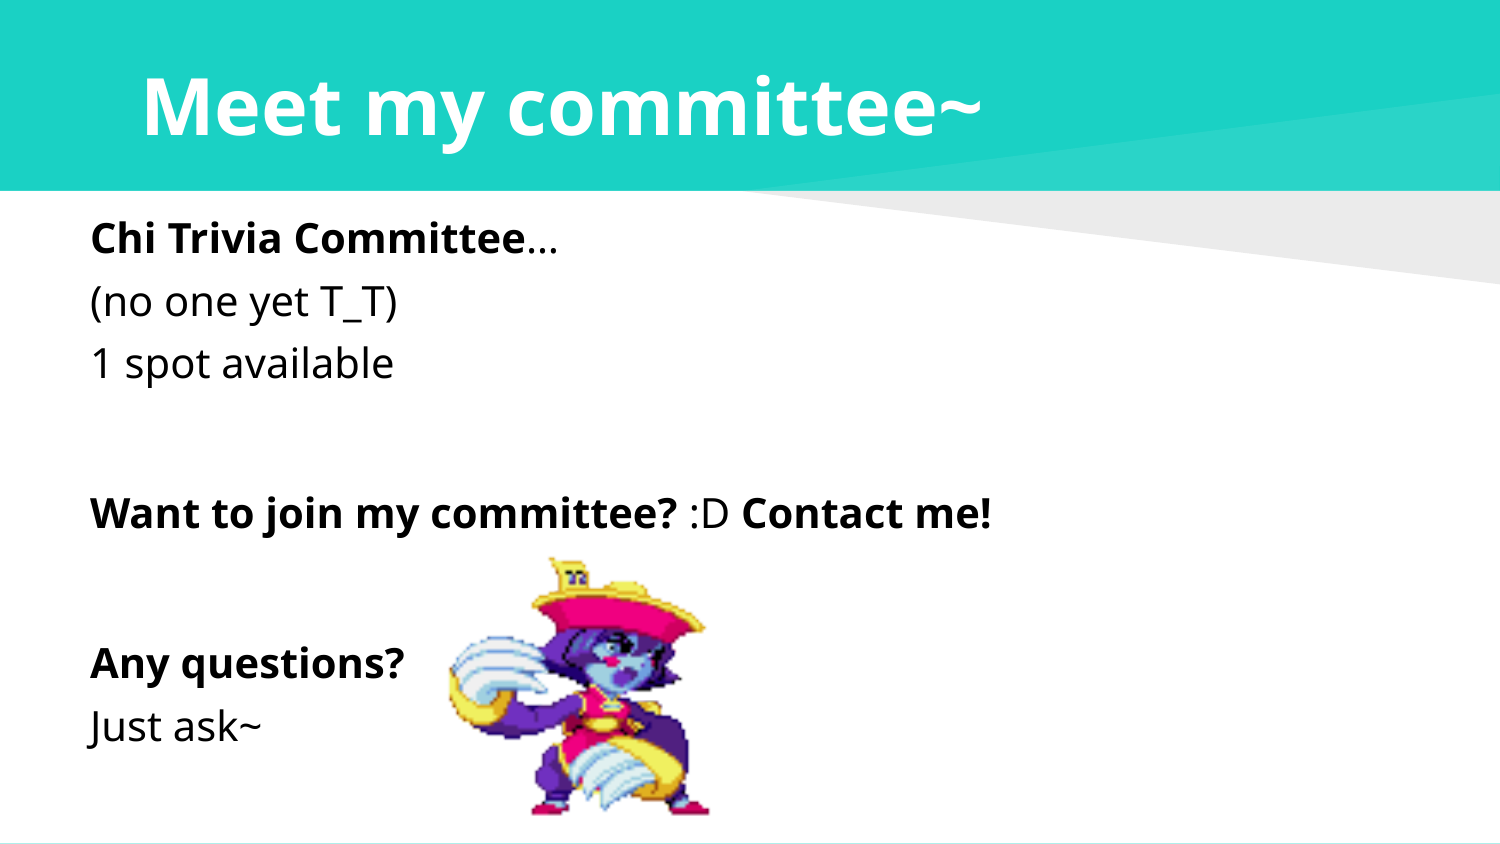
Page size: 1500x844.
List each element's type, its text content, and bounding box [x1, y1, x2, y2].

picture [433, 517, 1336, 834]
title Meet my committee~ [75, 33, 1425, 175]
list Chi Trivia Committee… (no one yet T_T) 1 spot available Want to join my committee? :D Contact me! Any questions? Just ask~ [75, 196, 1425, 808]
